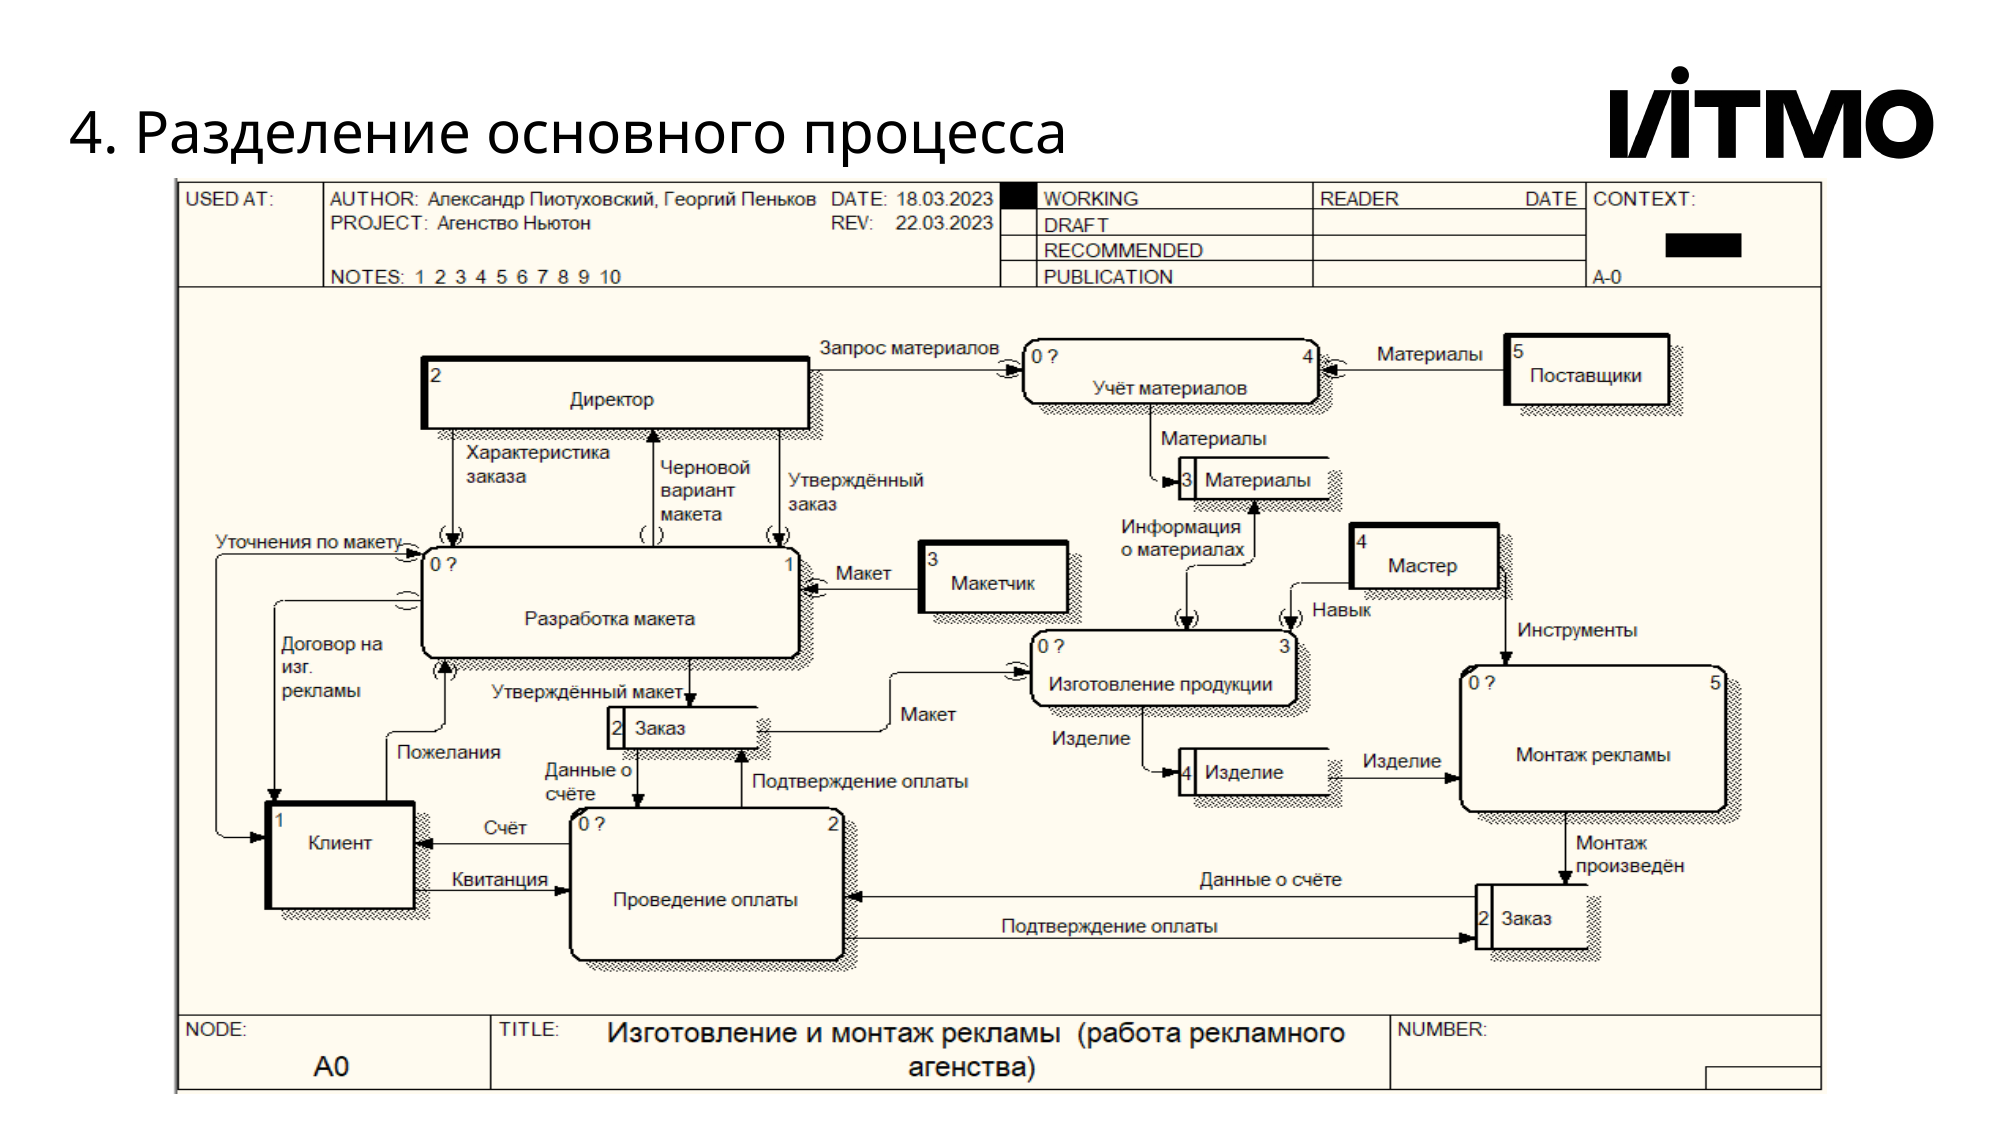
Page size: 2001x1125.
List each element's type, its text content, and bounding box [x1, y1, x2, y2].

title 4. Разделение основного процесса [55, 90, 1502, 179]
picture [173, 39, 1949, 1094]
